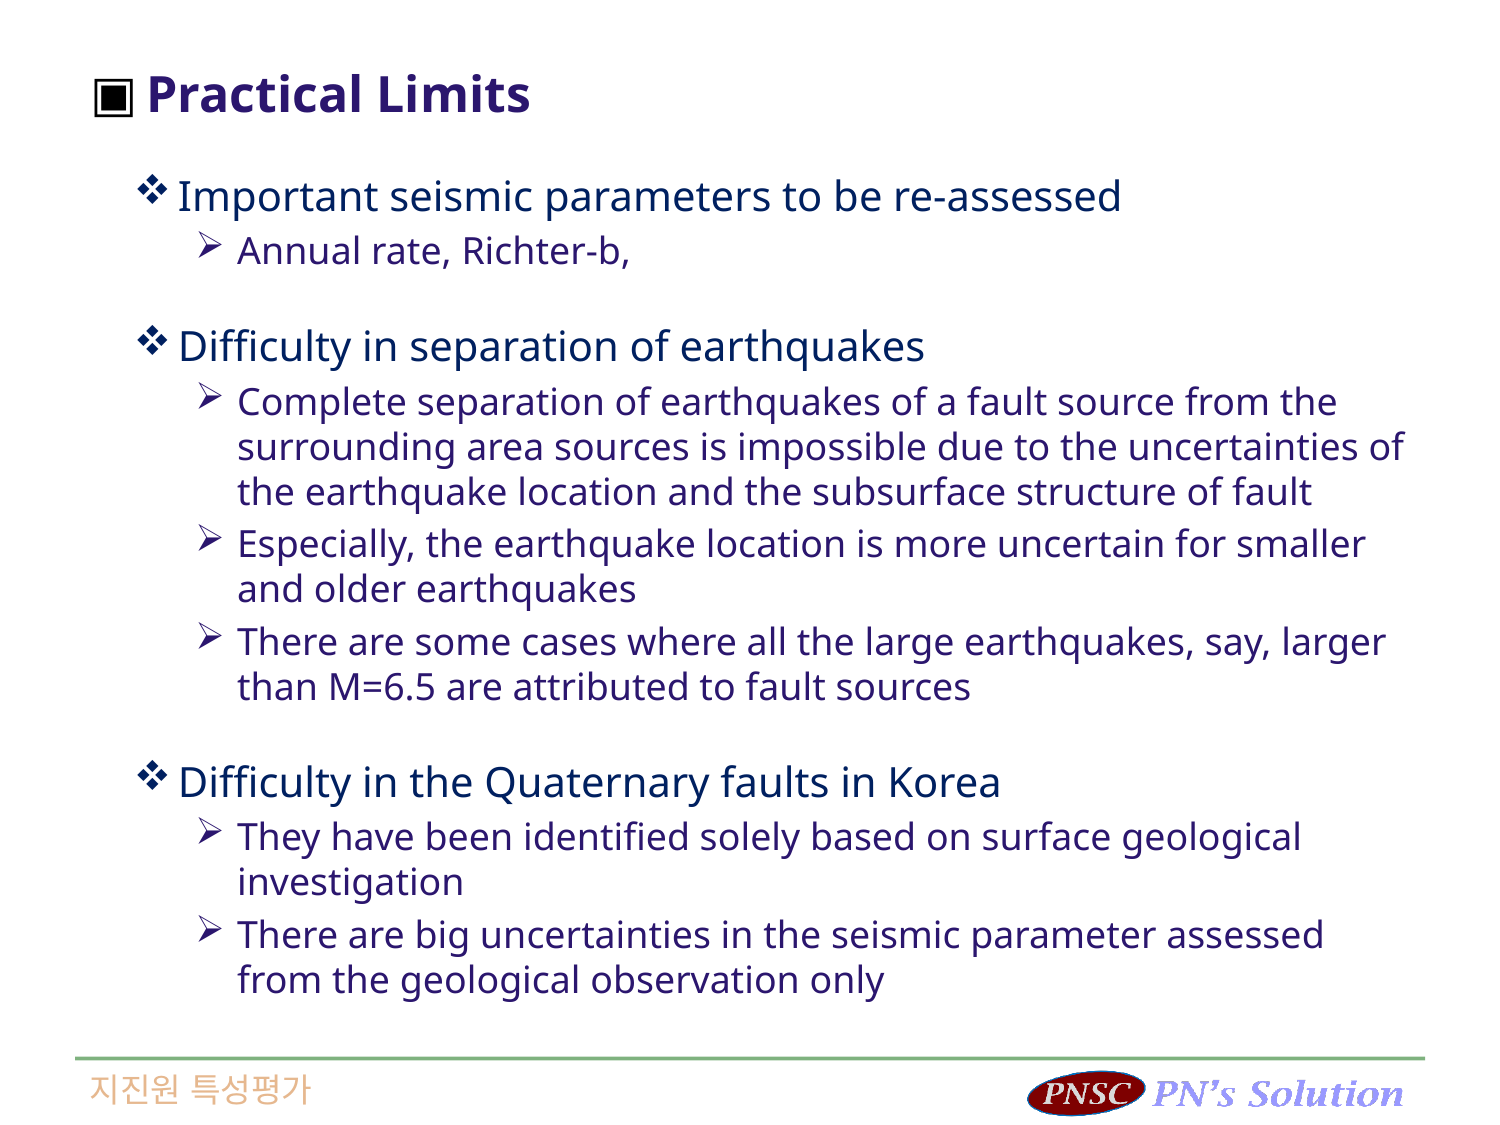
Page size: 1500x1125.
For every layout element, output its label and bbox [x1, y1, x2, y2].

picture [1022, 1062, 1425, 1125]
